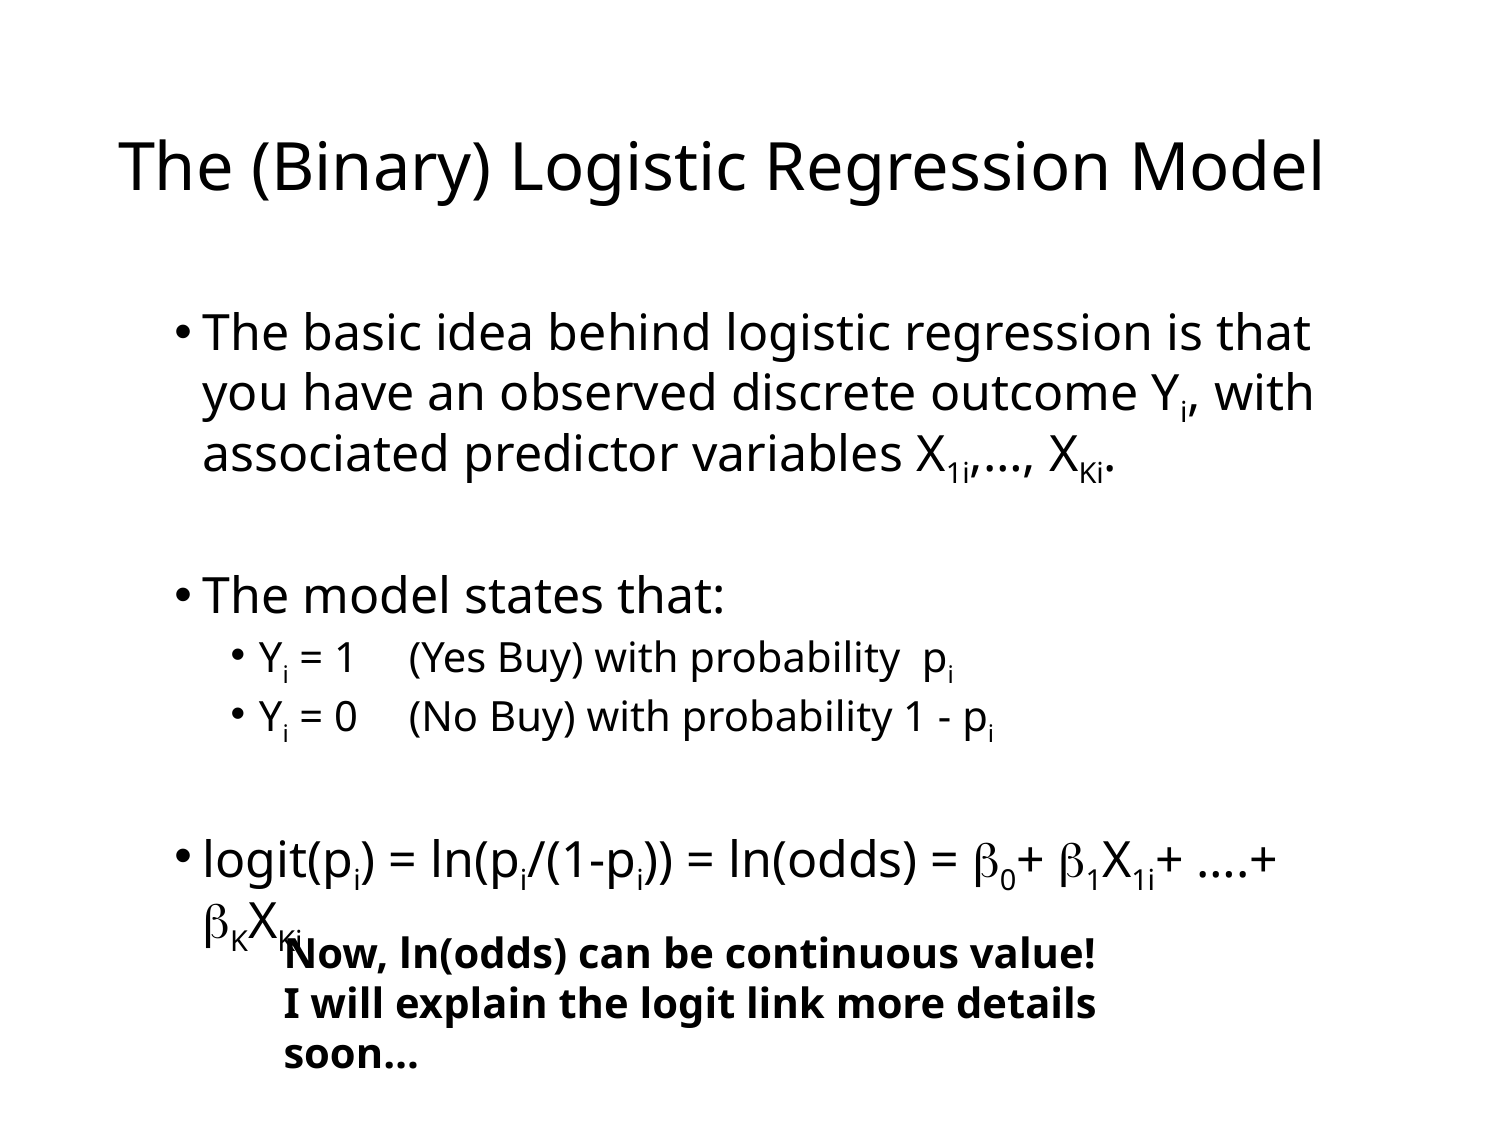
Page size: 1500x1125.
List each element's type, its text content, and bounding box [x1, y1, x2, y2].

text_box Now, ln(odds) can be continuous value! I will explain the logit link more details soon… [268, 919, 1232, 1085]
title The (Binary) Logistic Regression Model [103, 59, 1397, 278]
list The basic idea behind logistic regression is that you have an observed discrete outcome Yi, with associated predictor variables X1i,…, XKi. The model states that: Yi = 1 (Yes Buy) with probability pi Yi = 0 (No Buy) with probability 1 - pi logit(pi) = ln(pi/(1-pi)) = ln(odds) = 0+ 1X1i+ ….+ KXKi [103, 299, 1397, 1014]
